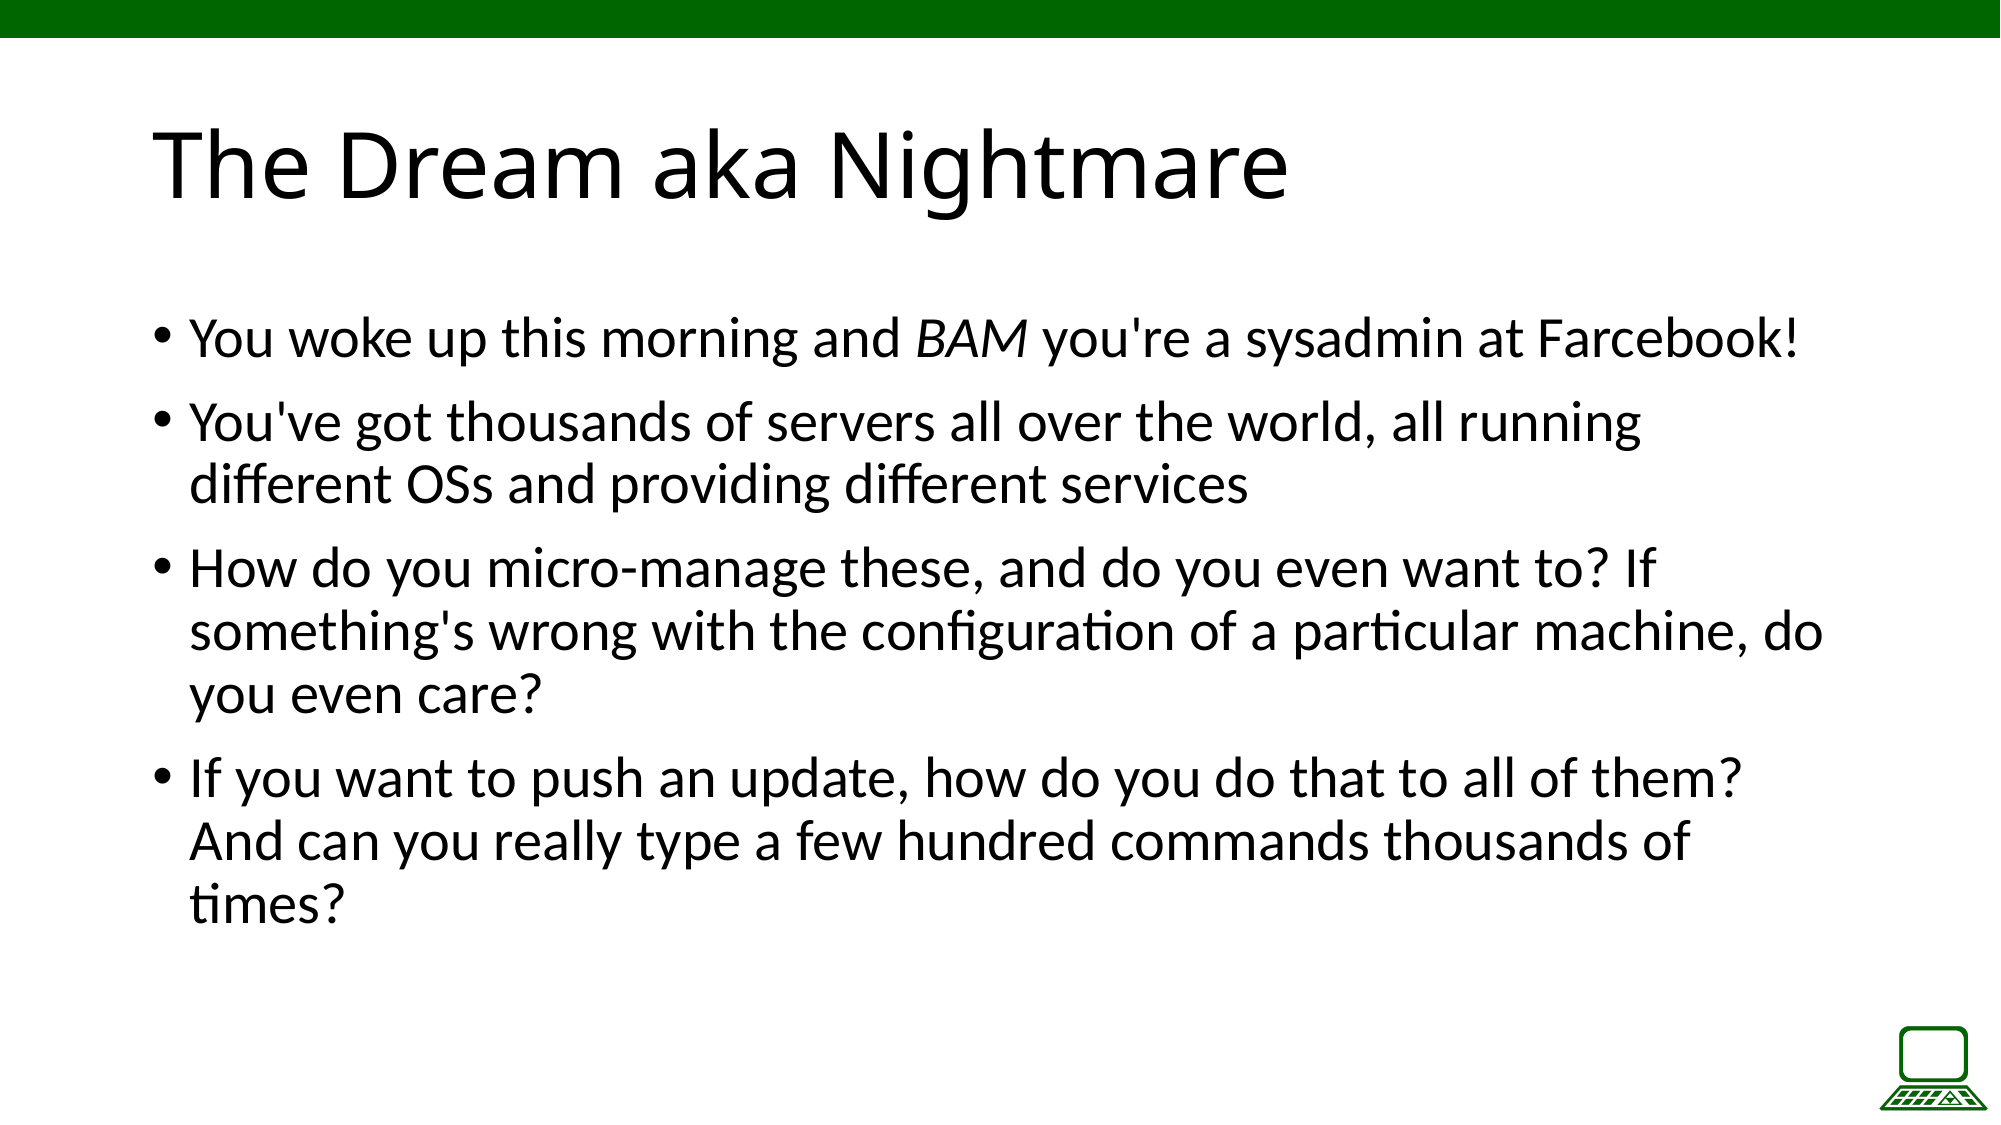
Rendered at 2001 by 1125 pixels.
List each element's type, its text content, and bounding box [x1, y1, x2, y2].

text_box [0, 0, 2000, 39]
list You woke up this morning and BAM you're a sysadmin at Farcebook! You've got thousands of servers all over the world, all running different OSs and providing different services How do you micro-manage these, and do you even want to? If something's wrong with the configuration of a particular machine, do you even care? If you want to push an update, how do you do that to all of them? And can you really type a few hundred commands thousands of times? [137, 299, 1863, 1014]
picture [1879, 1026, 1988, 1111]
title The Dream aka Nightmare [137, 59, 1863, 278]
